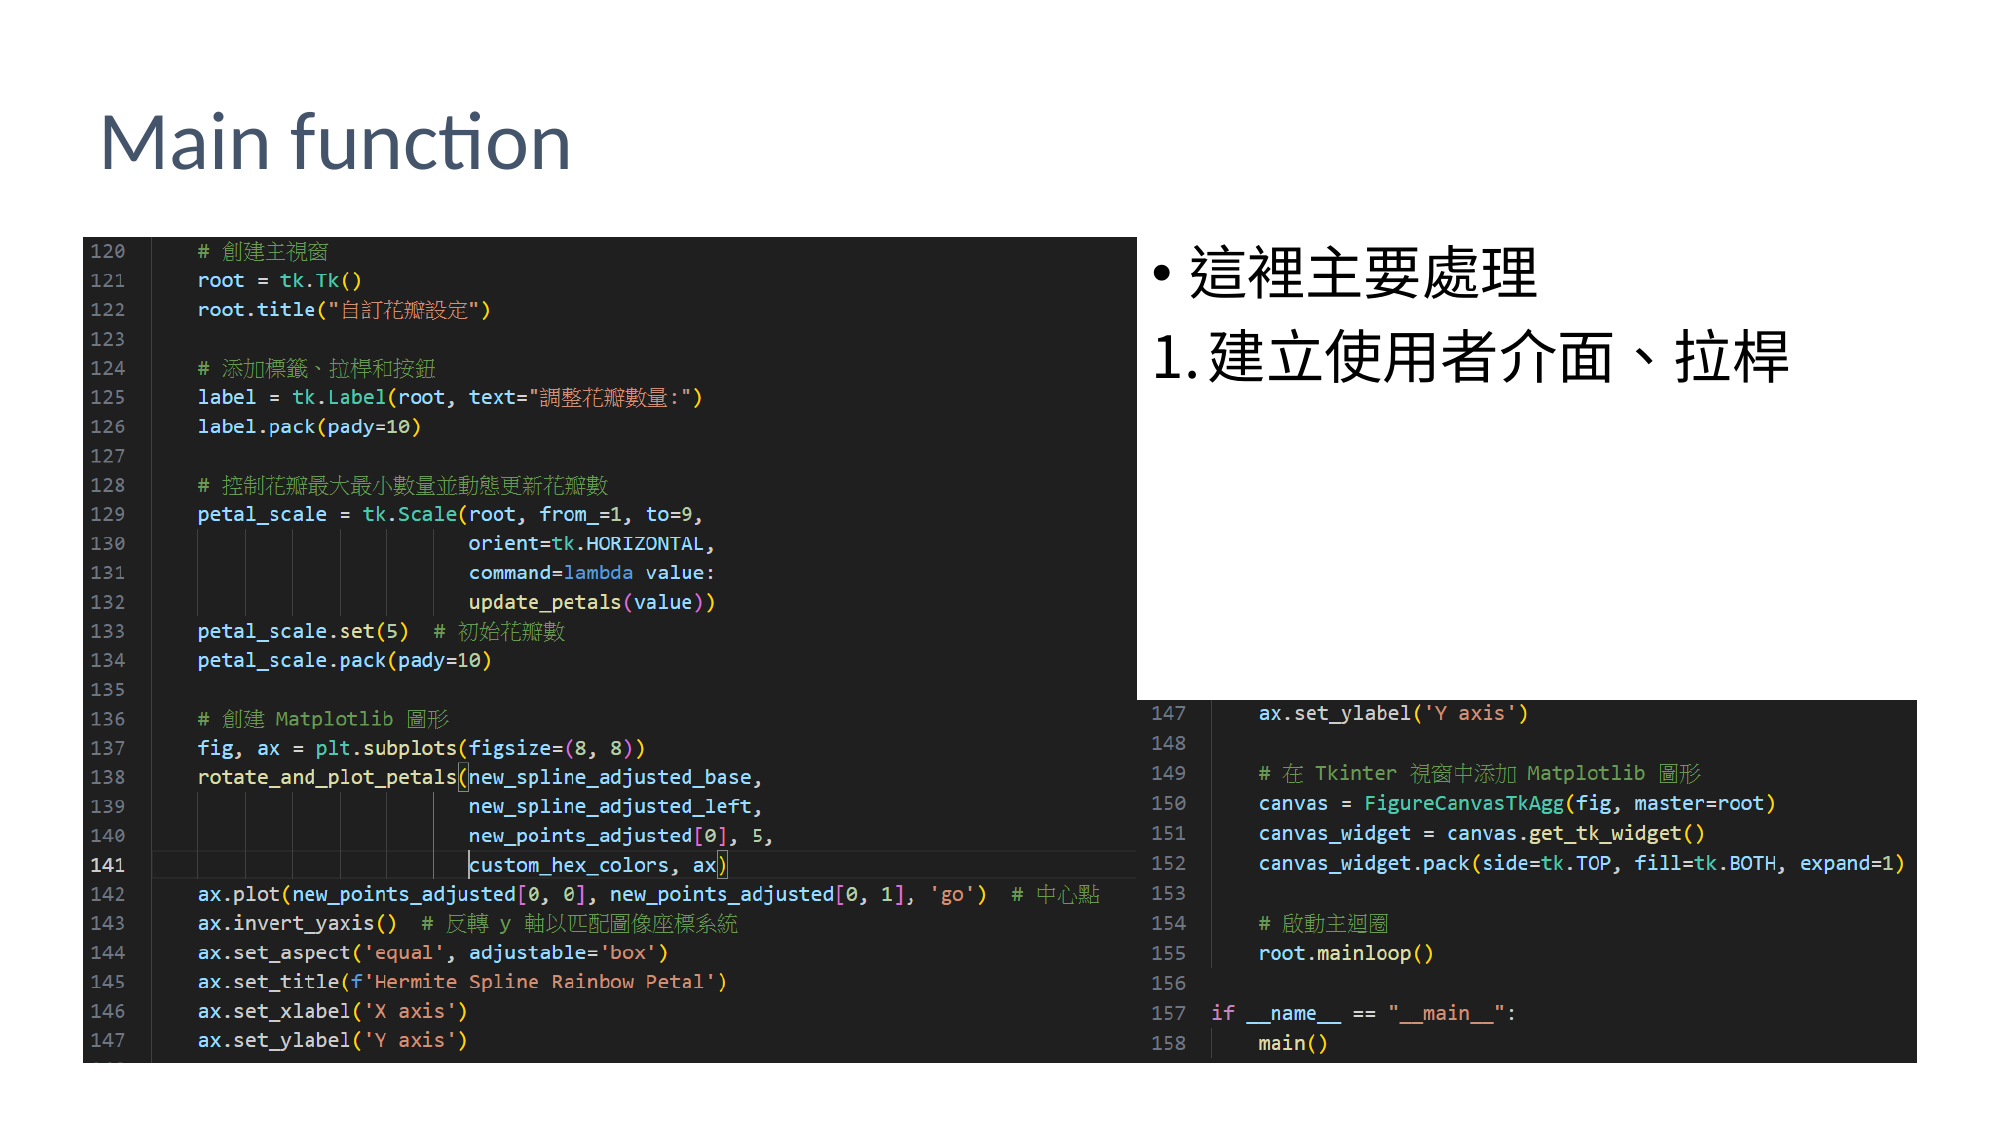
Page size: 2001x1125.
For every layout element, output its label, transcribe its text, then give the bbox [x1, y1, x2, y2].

picture [83, 237, 1917, 1063]
text_box Main function [83, 48, 605, 237]
list 這裡主要處理 建立使用者介面、拉桿 [1137, 237, 1825, 700]
